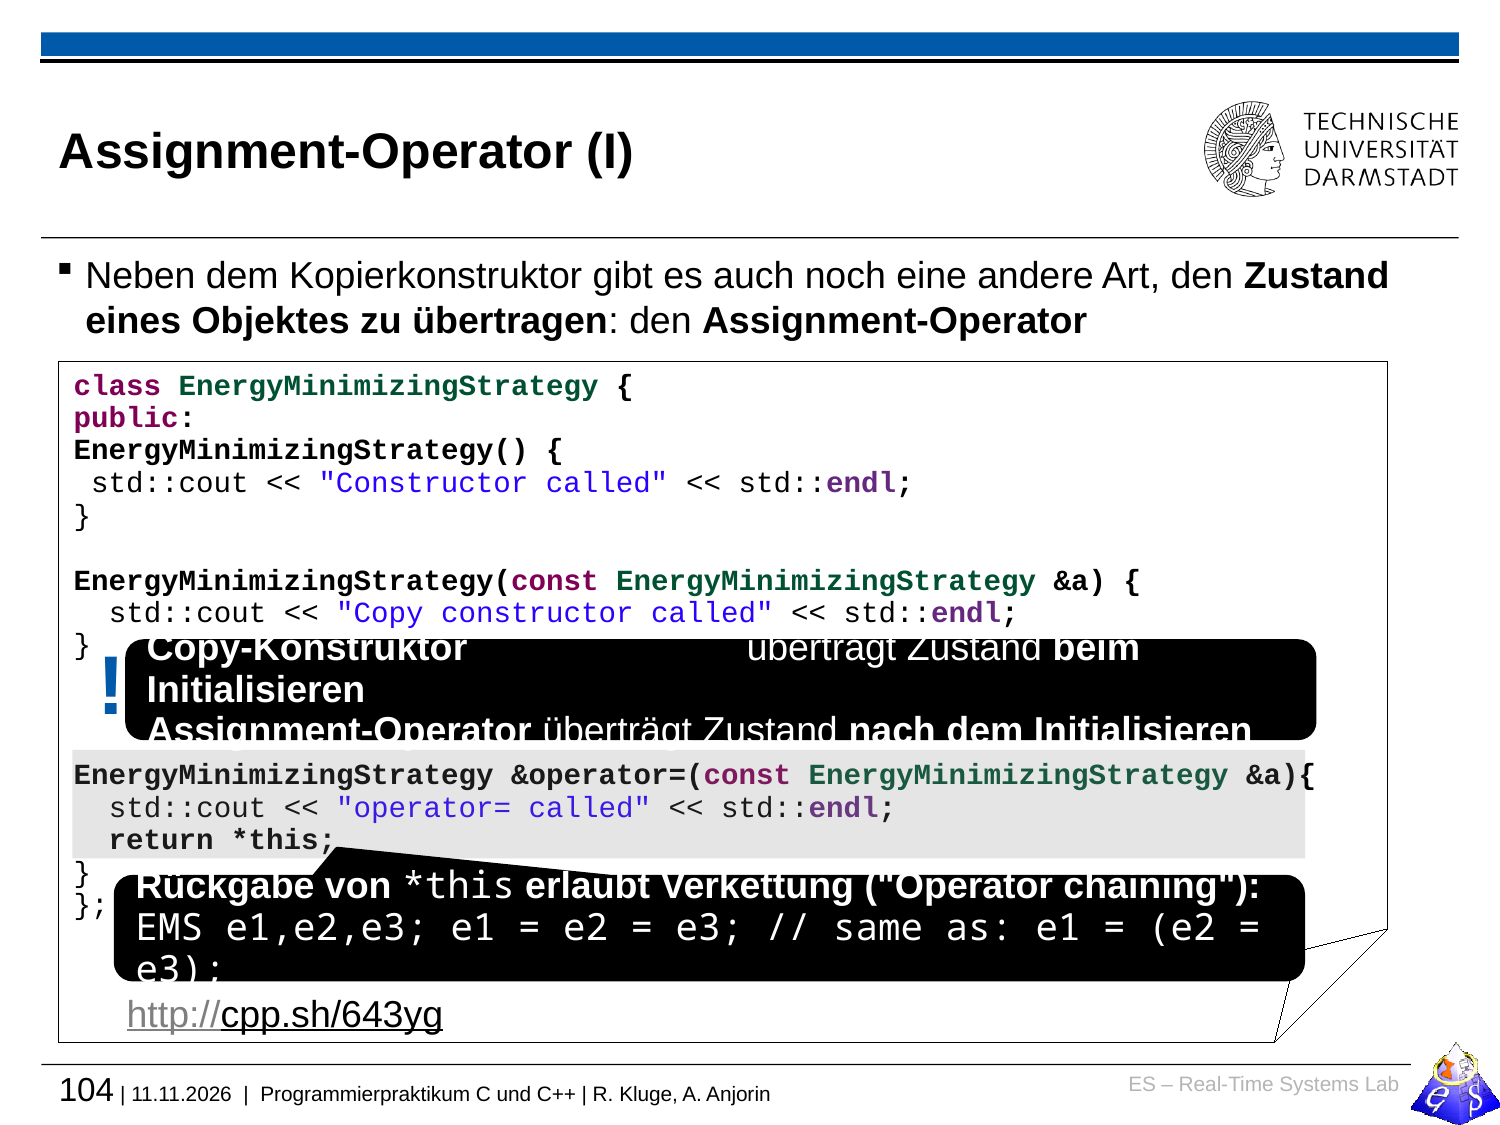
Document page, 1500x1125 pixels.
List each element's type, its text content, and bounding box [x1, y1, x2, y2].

picture [1411, 1041, 1500, 1125]
picture [1187, 84, 1483, 214]
list Neben dem Kopierkonstruktor gibt es auch noch eine andere Art, den Zustand eines Objektes zu übertragen: den Assignment-Operator [41, 243, 1459, 362]
text_box Rückgabe von *this erlaubt Verkettung ("Operator chaining"): EMS e1,e2,e3; e1 = e2 = e3; // same as: e1 = (e2 = e3); [113, 846, 1306, 982]
text_box http://cpp.sh/643yg [111, 986, 469, 1043]
text_box [72, 749, 1306, 859]
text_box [88, 632, 1315, 742]
title Assignment-Operator (I) [58, 80, 1187, 218]
text_box class EnergyMinimizingStrategy { public: EnergyMinimizingStrategy() { std::cout << "Constructor called" << std::endl; } EnergyMinimizingStrategy(const EnergyMinimizingStrategy &a) { std::cout << "Copy constructor called" << std::endl; } EnergyMinimizingStrategy &operator=(const EnergyMinimizingStrategy &a){ std::cout << "operator= called" << std::endl; return *this; } }; [58, 362, 1388, 1043]
